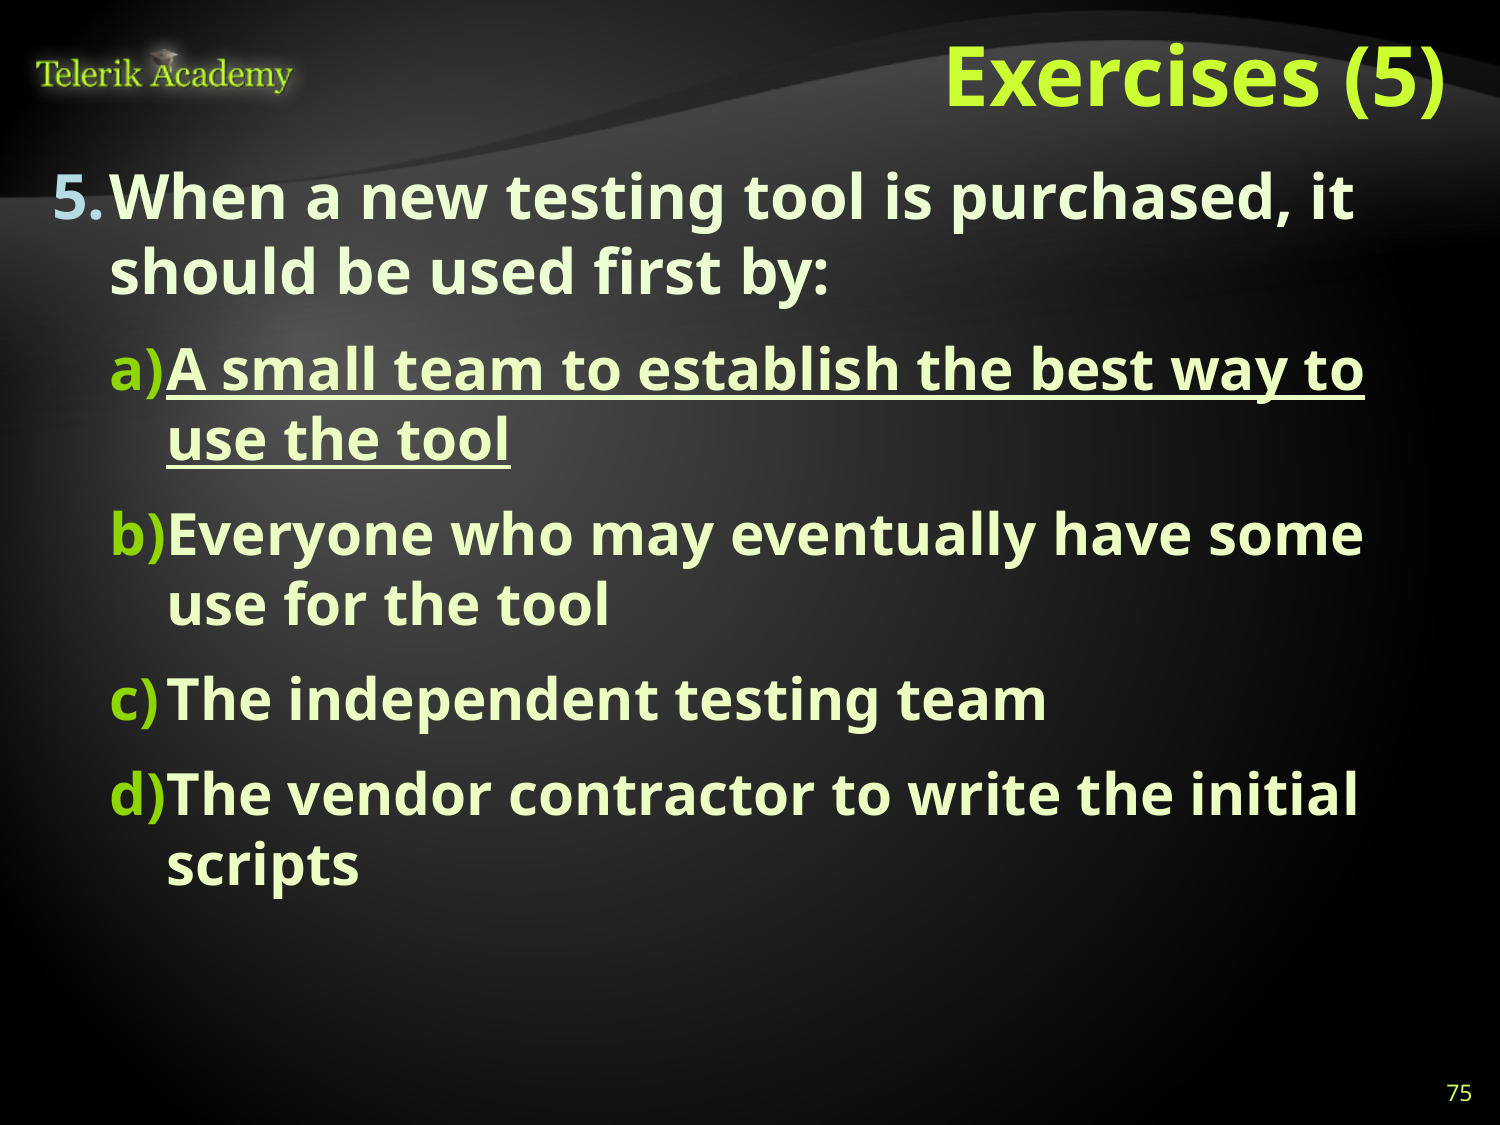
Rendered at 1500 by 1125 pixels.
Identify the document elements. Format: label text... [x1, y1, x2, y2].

picture [0, 0, 1500, 1125]
title Exercises (5) [300, 12, 1463, 149]
list When a new testing tool is purchased, it should be used first by: A small team to establish the best way to use the tool Everyone who may eventually have some use for the tool The independent testing team The vendor contractor to write the initial scripts [37, 149, 1463, 1100]
slide_number 75 [1412, 1074, 1488, 1113]
